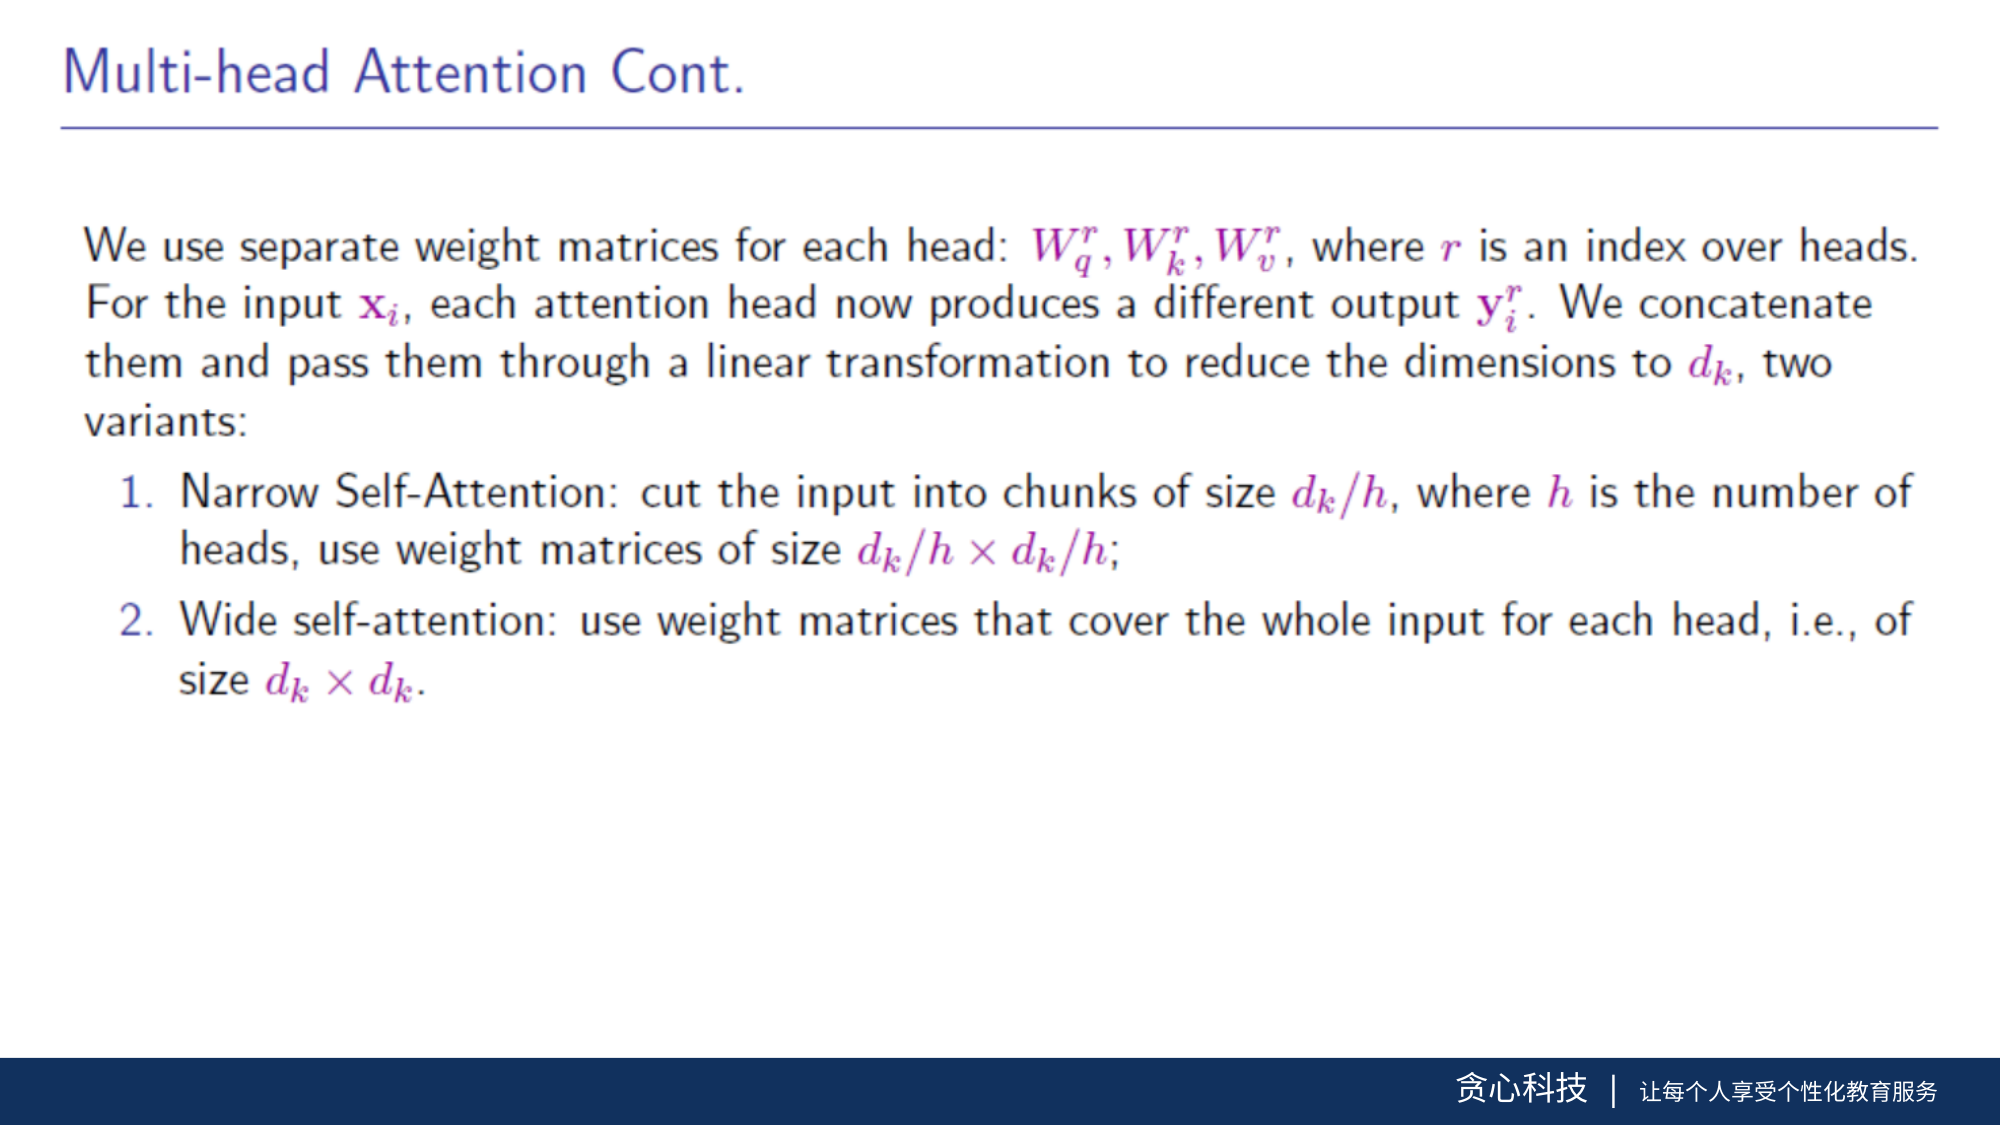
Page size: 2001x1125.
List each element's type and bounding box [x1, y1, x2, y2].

picture [48, 22, 1952, 717]
